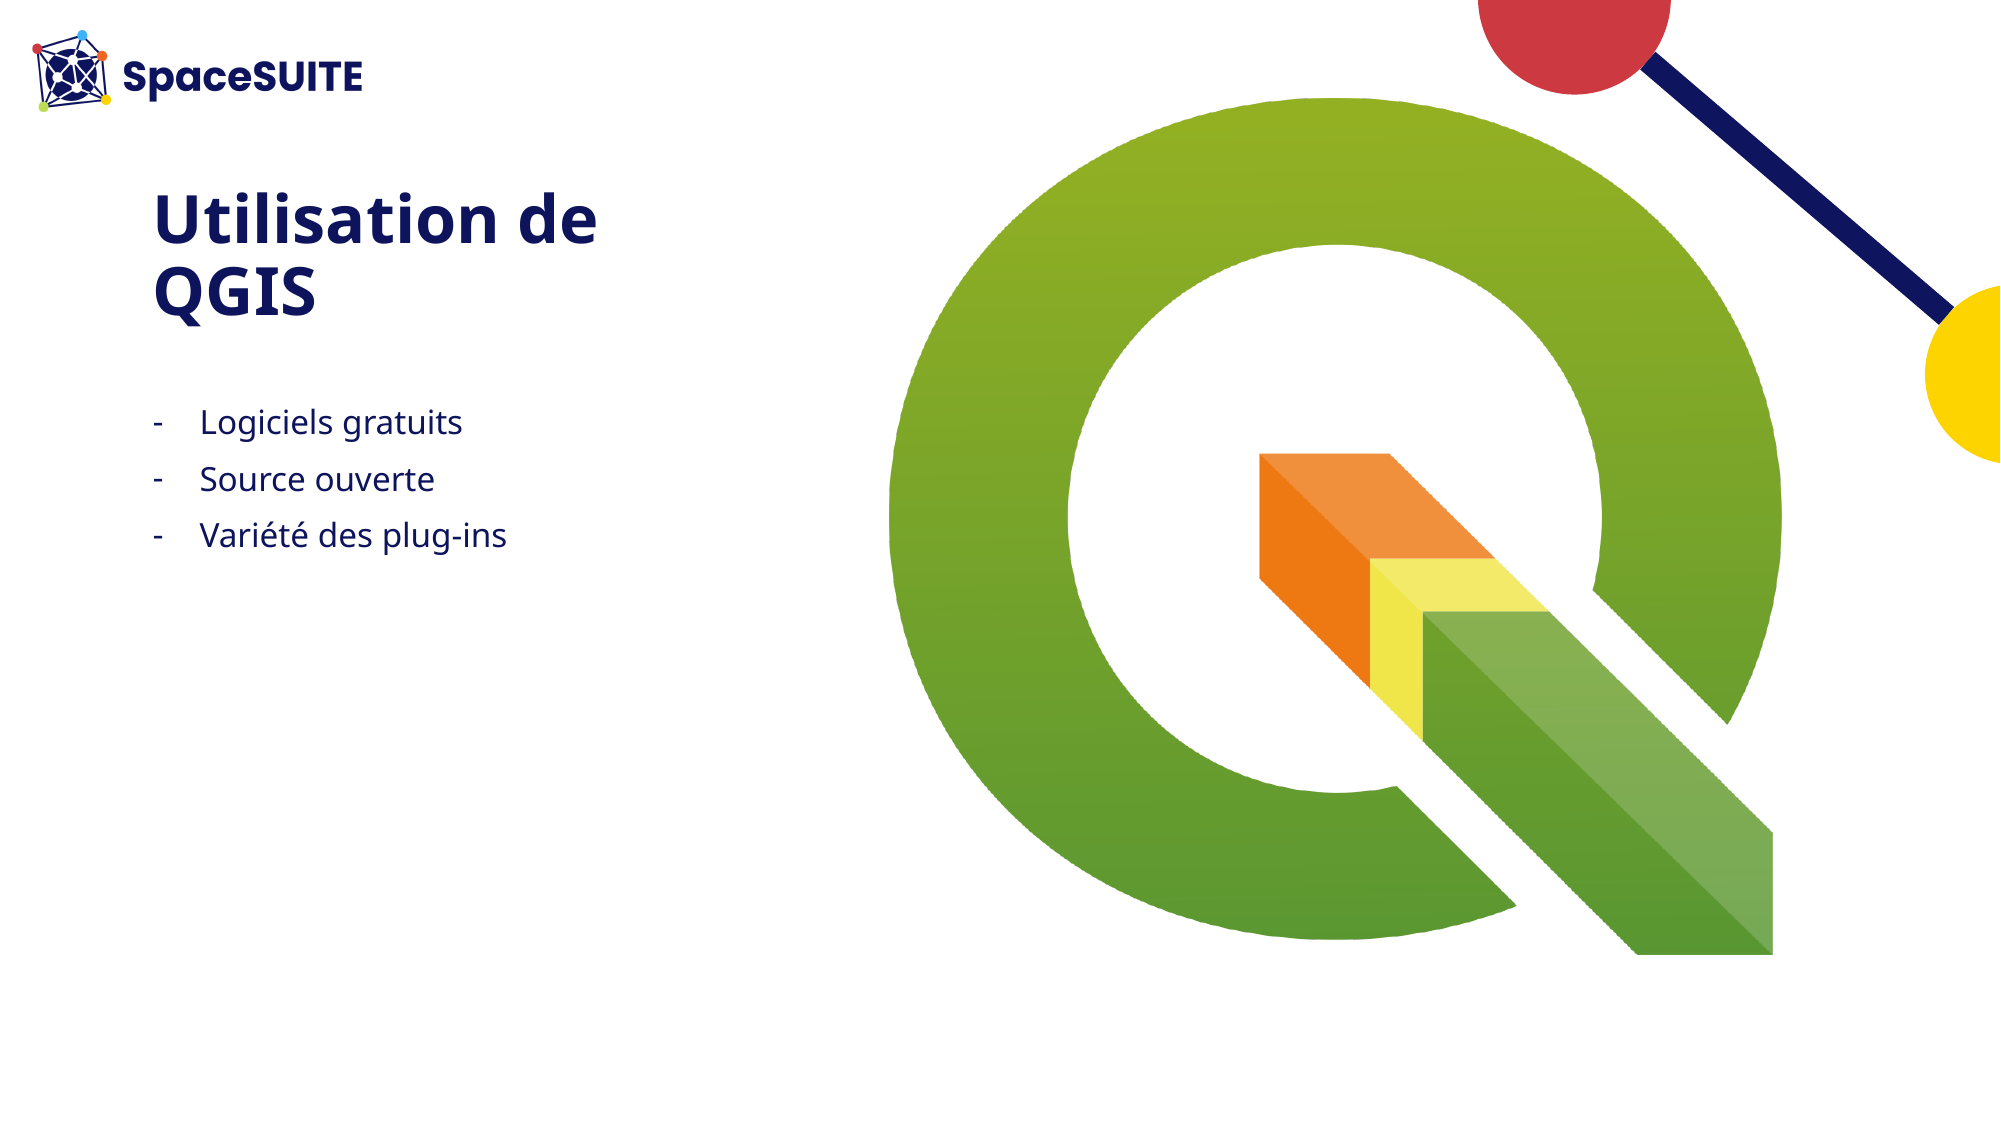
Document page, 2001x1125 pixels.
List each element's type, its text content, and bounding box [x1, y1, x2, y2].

picture [868, 88, 1801, 964]
picture [32, 30, 362, 112]
title Utilisation de QGIS [137, 161, 783, 337]
list Logiciels gratuits Source ouverte Variété des plug-ins [137, 337, 783, 963]
